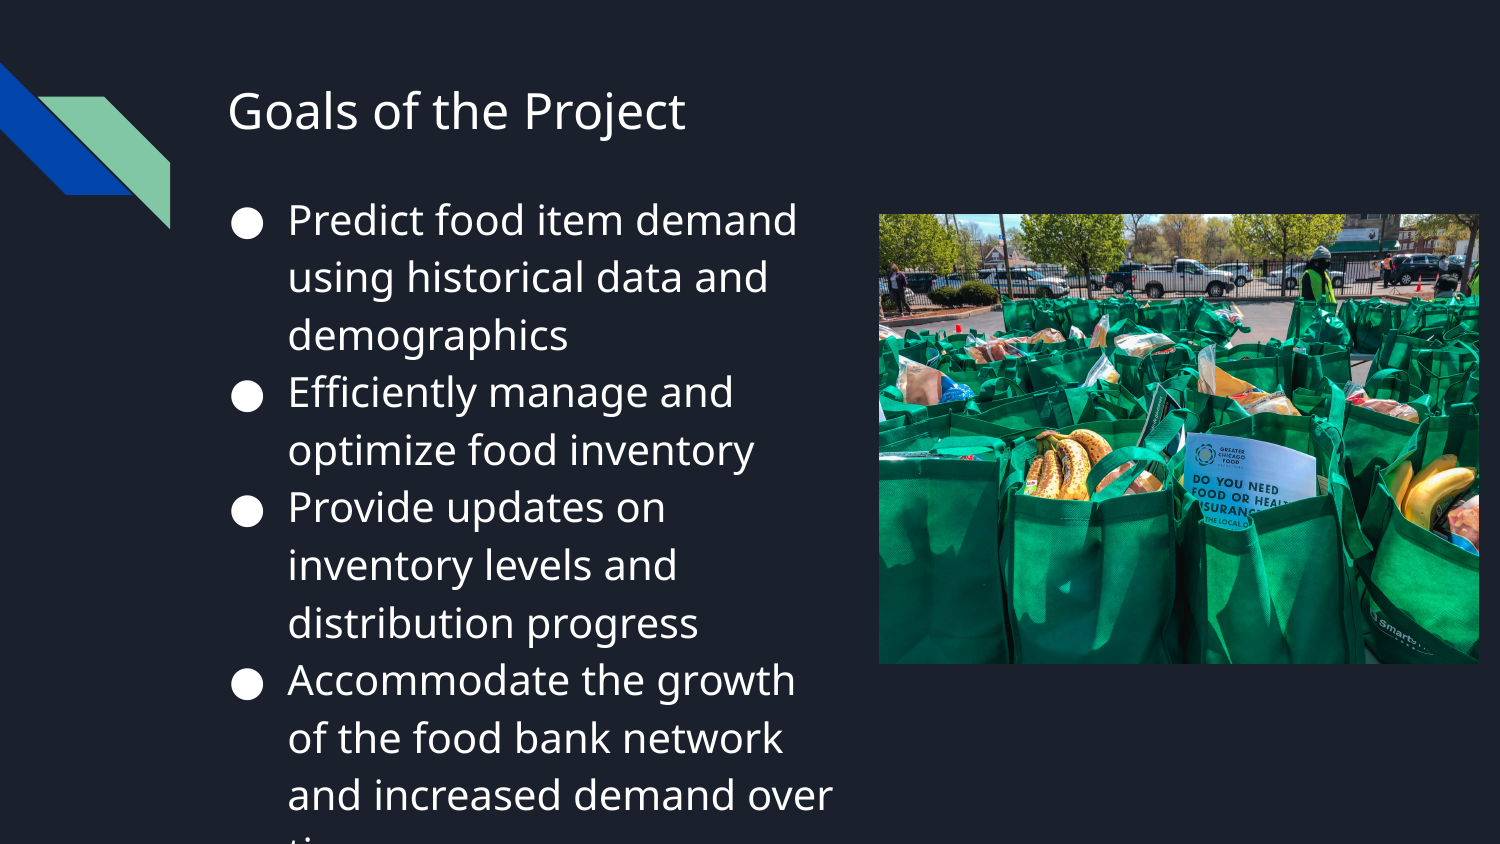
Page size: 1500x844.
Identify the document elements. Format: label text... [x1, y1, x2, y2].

title Goals of the Project [212, 64, 1368, 215]
picture [879, 214, 1479, 664]
list Predict food item demand using historical data and demographics Efficiently manage and optimize food inventory Provide updates on inventory levels and distribution progress Accommodate the growth of the food bank network and increased demand over time [197, 171, 851, 649]
